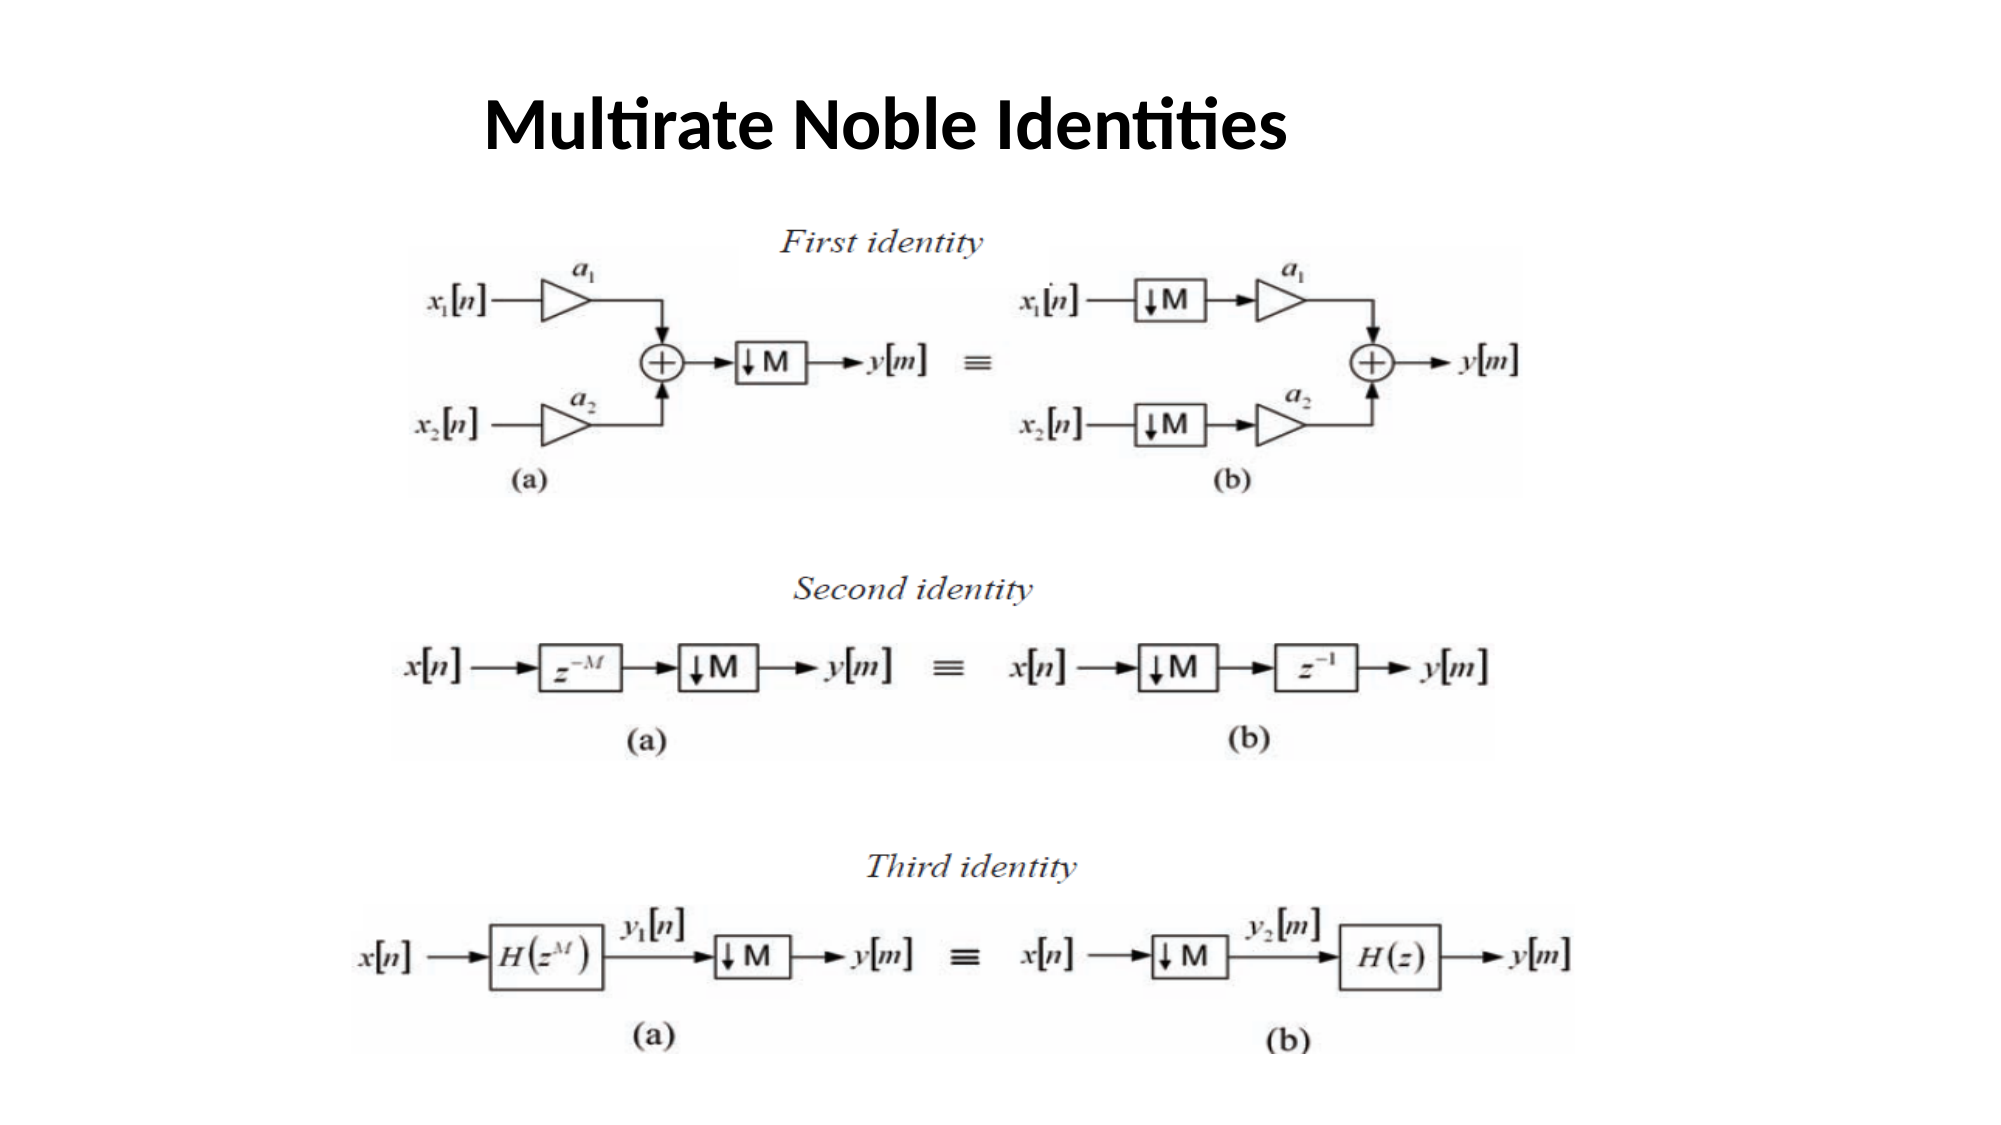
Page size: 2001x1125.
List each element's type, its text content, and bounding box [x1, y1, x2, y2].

picture [310, 218, 1664, 1054]
text_box Multirate Noble Identities [378, 66, 1411, 217]
